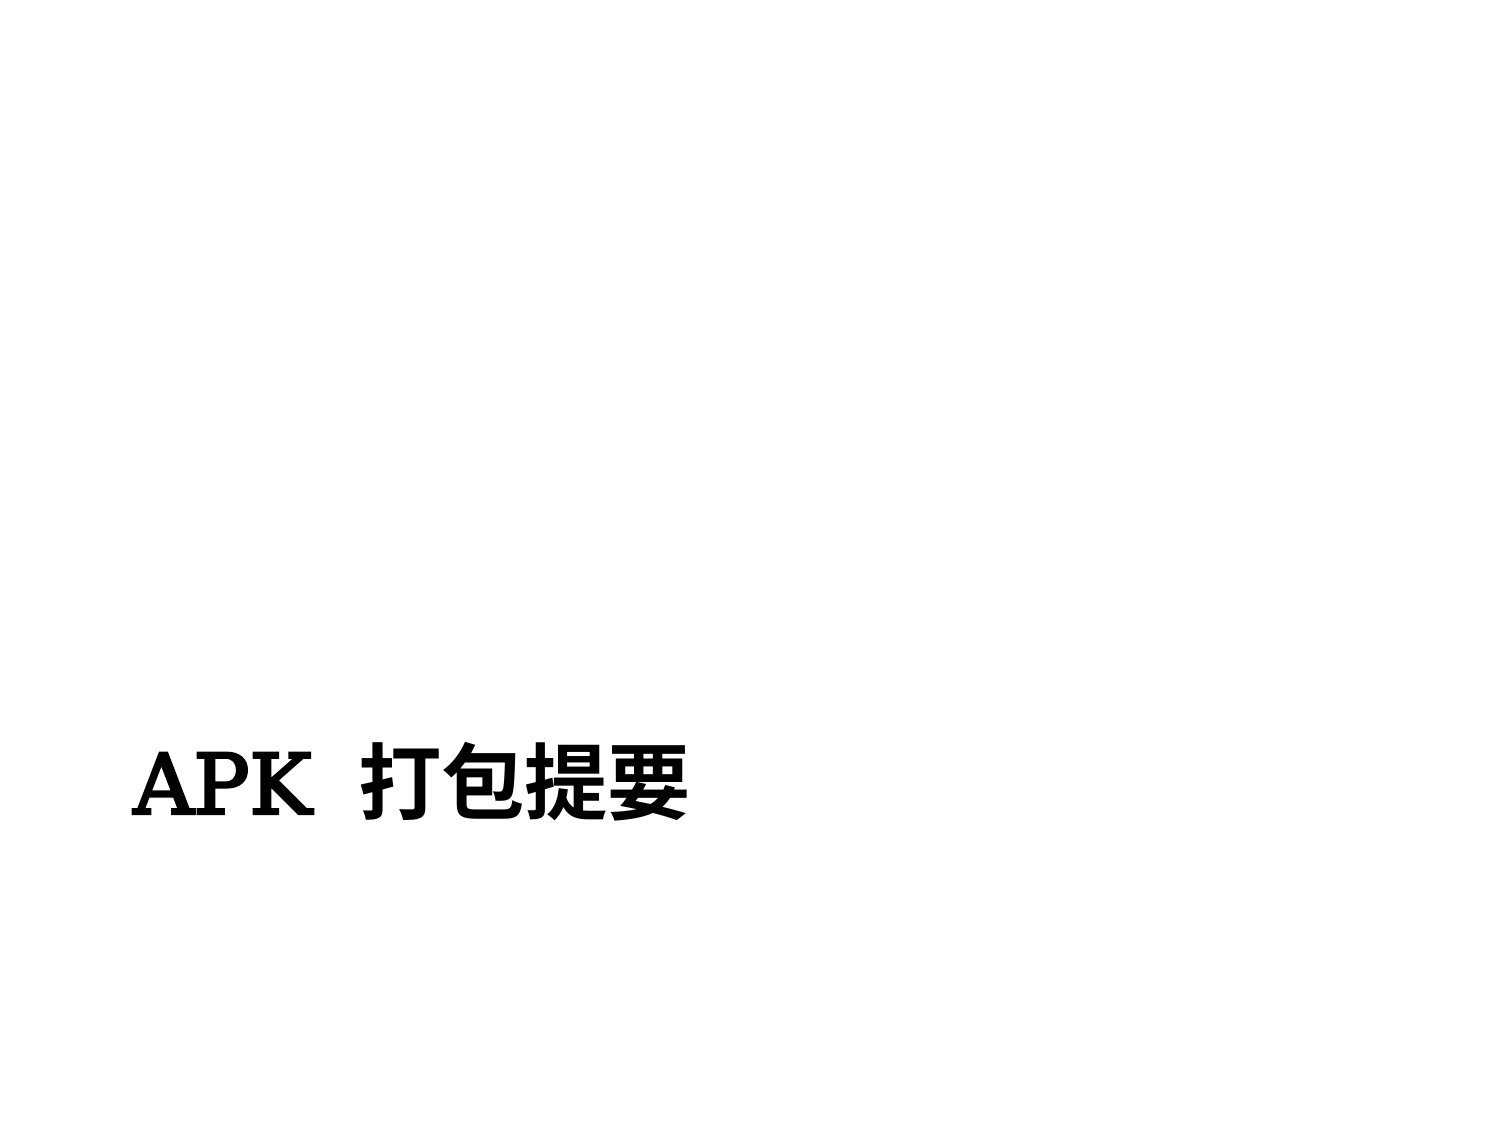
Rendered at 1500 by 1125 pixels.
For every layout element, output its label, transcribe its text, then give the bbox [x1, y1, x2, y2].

title apk 打包提要 [118, 722, 1394, 947]
